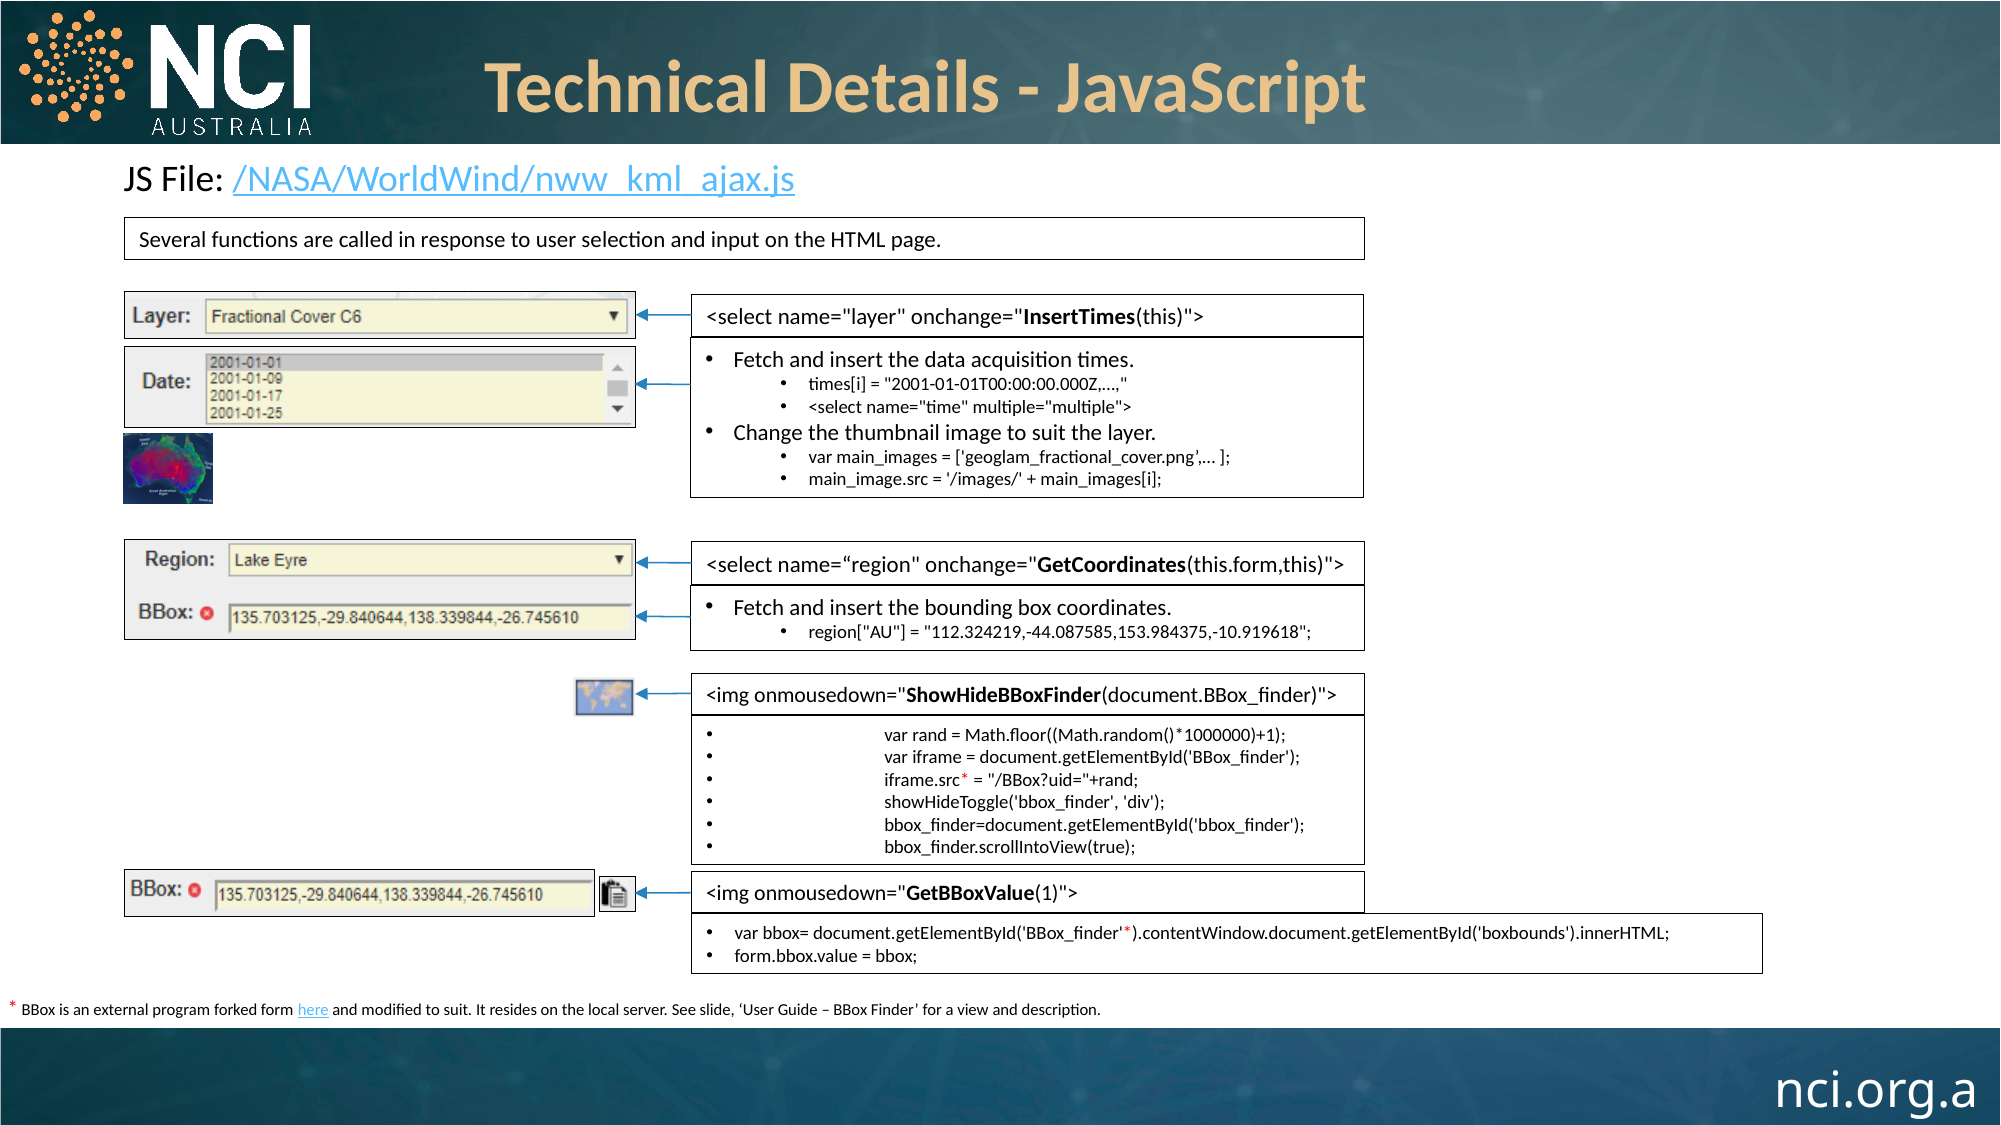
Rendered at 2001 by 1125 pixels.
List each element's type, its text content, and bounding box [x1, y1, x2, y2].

text_box <select name=“region" onchange="GetCoordinates(this.form,this)"> [691, 541, 1365, 584]
picture [599, 876, 636, 912]
picture [124, 868, 595, 917]
text_box * BBox is an external program forked form here and modified to suit. It resides on the local server. See slide, ‘User Guide – BBox Finder’ for a view and description. [0, 987, 1283, 1027]
text_box JS File: /NASA/WorldWind/nww_kml_ajax.js [108, 146, 1184, 207]
picture [573, 677, 635, 717]
text_box <select name="layer" onchange="InsertTimes(this)"> [691, 293, 1364, 337]
picture [122, 433, 213, 505]
text_box Technical Details - JavaScript [334, 29, 1519, 135]
text_box <img onmousedown="GetBBoxValue(1)"> [691, 871, 1365, 913]
picture [124, 345, 636, 428]
picture [124, 291, 636, 339]
picture [2, 2, 2000, 144]
text_box Fetch and insert the data acquisition times. times[i] = "2001-01-01T00:00:00.000Z,…," <select name="time" multiple="multiple"> Change the thumbnail image to suit the layer. var main_images = ['geoglam_fractional_cover.png’,… ]; main_image.src = '/images/' + main_images[i]; [690, 337, 1364, 497]
text_box var bbox= document.getElementById('BBox_finder'*).contentWindow.document.getElementById('boxbounds').innerHTML; form.bbox.value = bbox; [691, 913, 1763, 974]
picture [124, 539, 636, 640]
text_box <img onmousedown="ShowHideBBoxFinder(document.BBox_finder)"> [691, 672, 1365, 714]
text_box var rand = Math.floor((Math.random()*1000000)+1); var iframe = document.getElementById('BBox_finder'); iframe.src* = "/BBox?uid="+rand; showHideToggle('bbox_finder', 'div'); bbox_finder=document.getElementById('bbox_finder'); bbox_finder.scrollIntoView(true); [691, 714, 1365, 865]
picture [2, 1028, 2000, 1125]
text_box Several functions are called in response to user selection and input on the HTML page. [124, 216, 1365, 260]
text_box Fetch and insert the bounding box coordinates. region["AU"] = "112.324219,-44.087585,153.984375,-10.919618"; [690, 585, 1365, 650]
